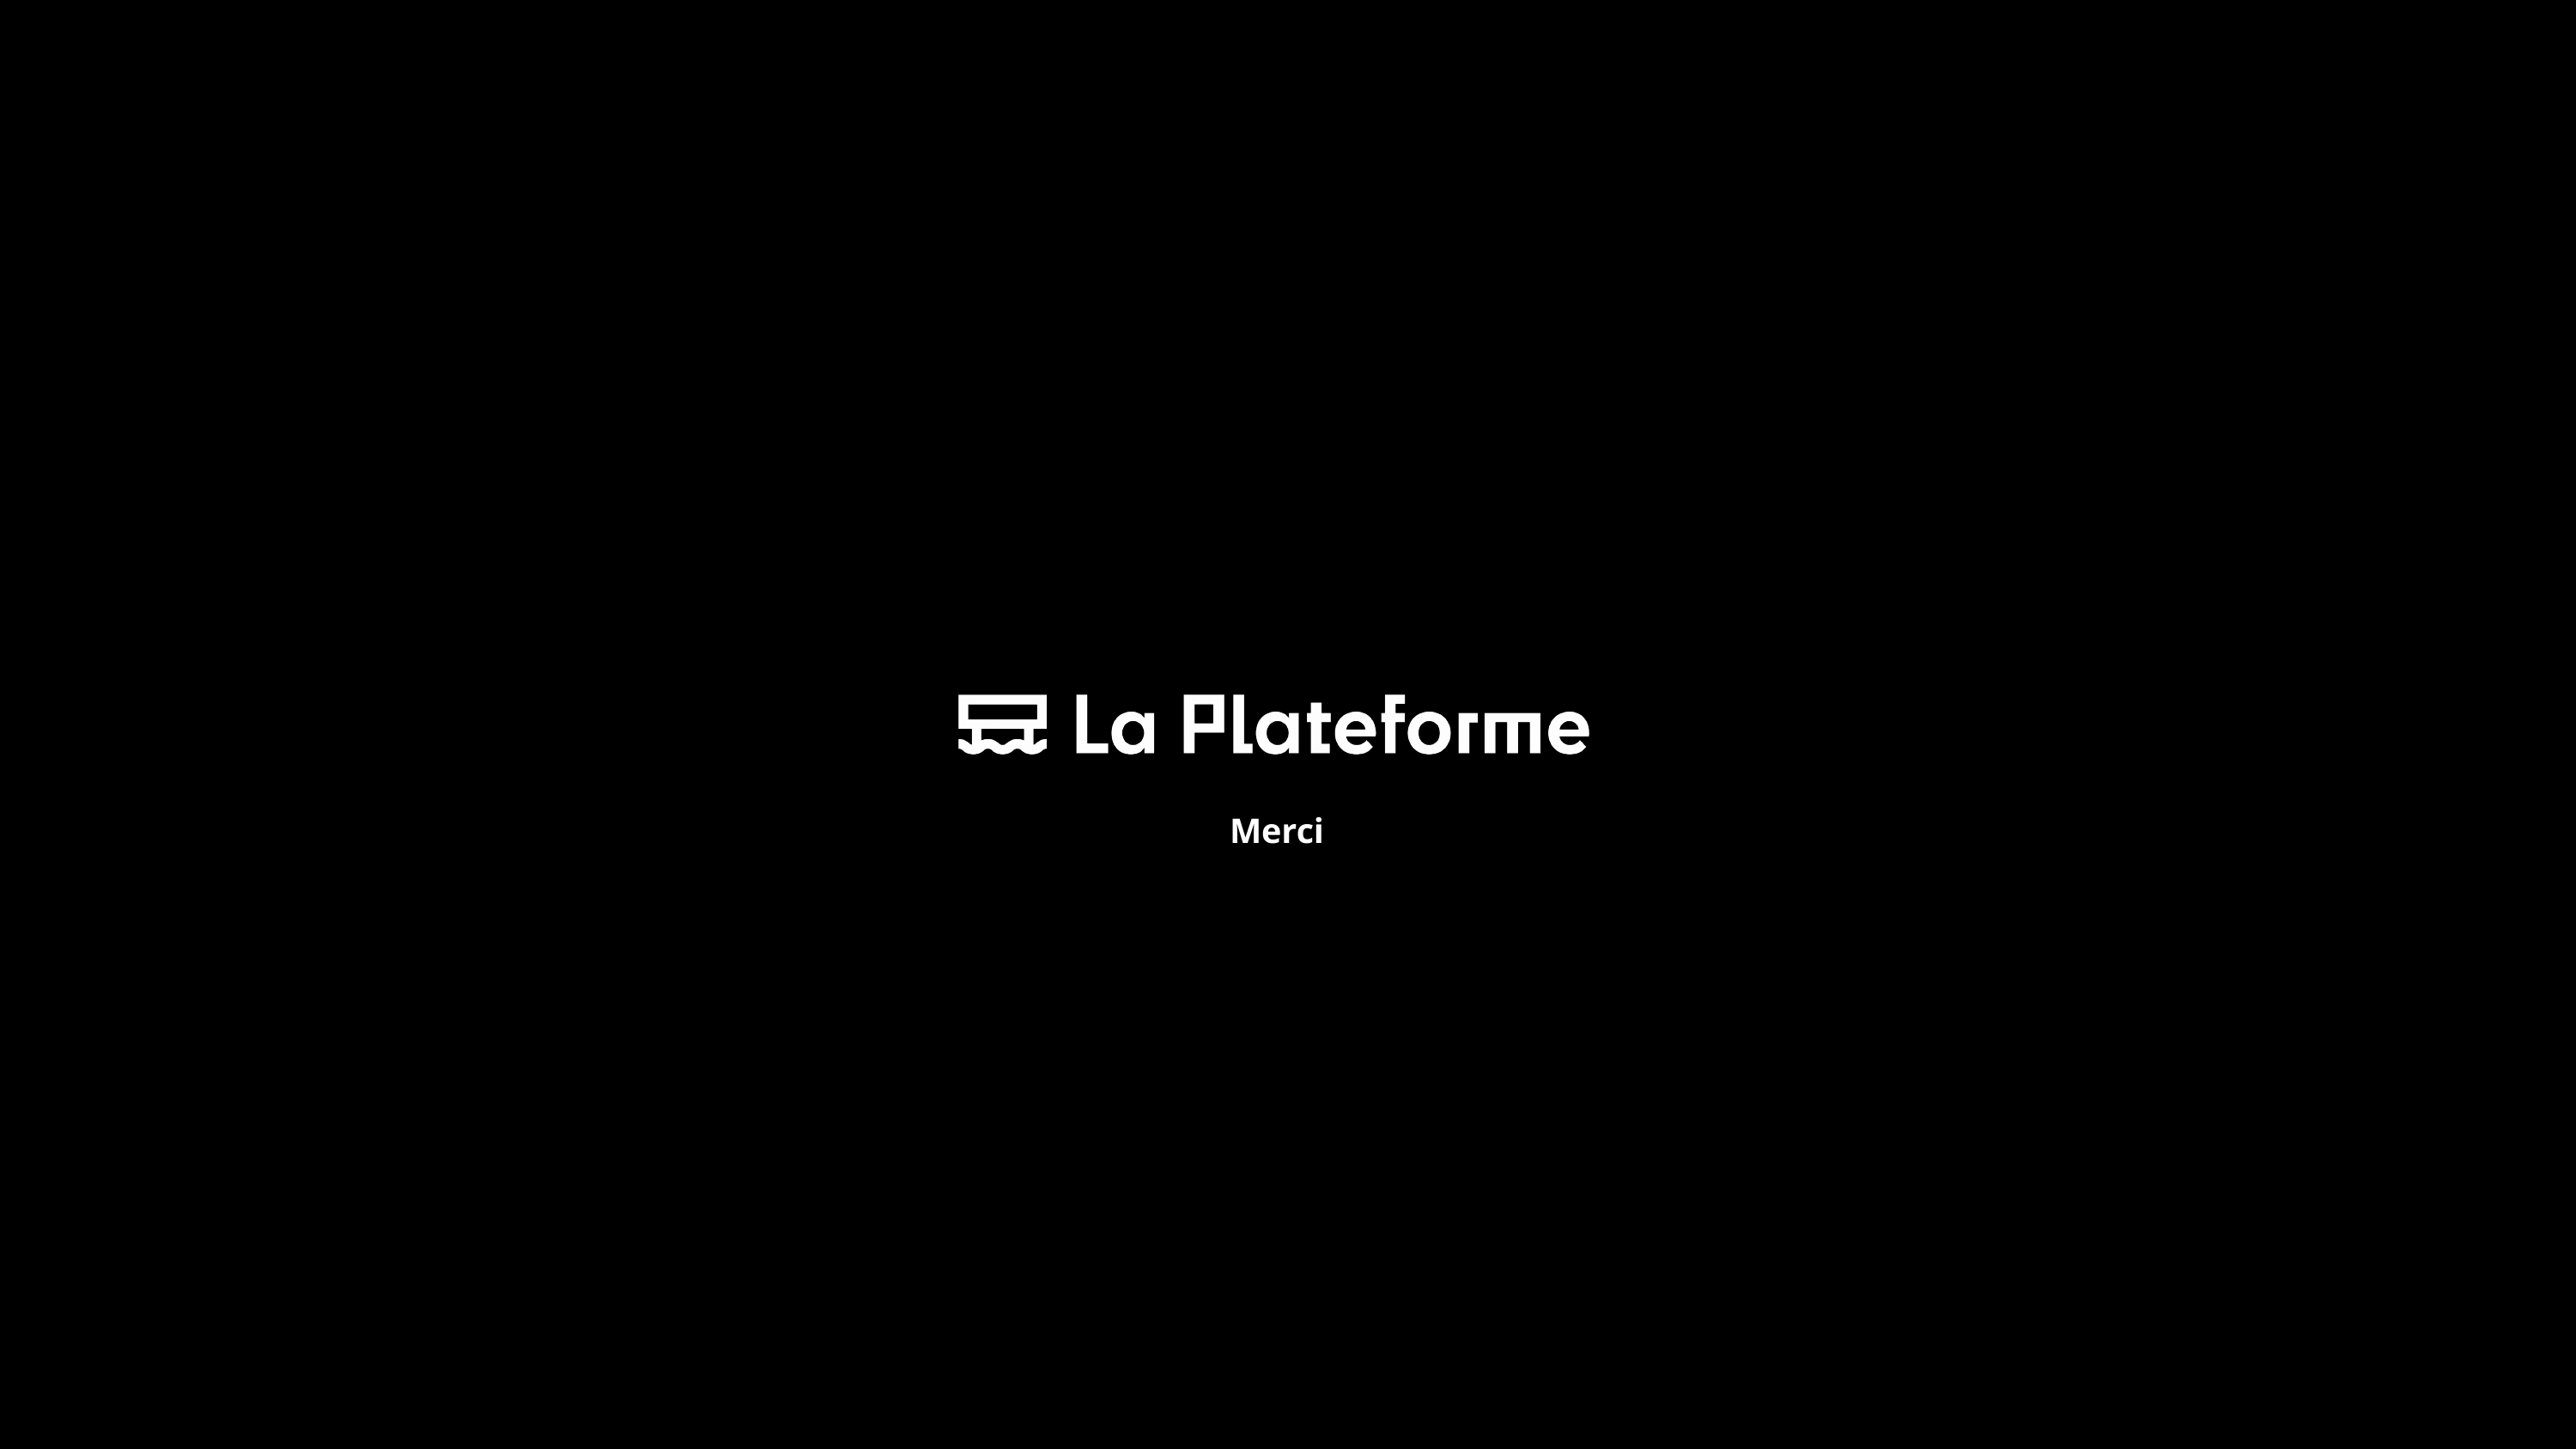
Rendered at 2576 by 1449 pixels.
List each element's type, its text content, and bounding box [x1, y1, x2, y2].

picture [958, 694, 1589, 755]
list Merci [962, 774, 1592, 1050]
